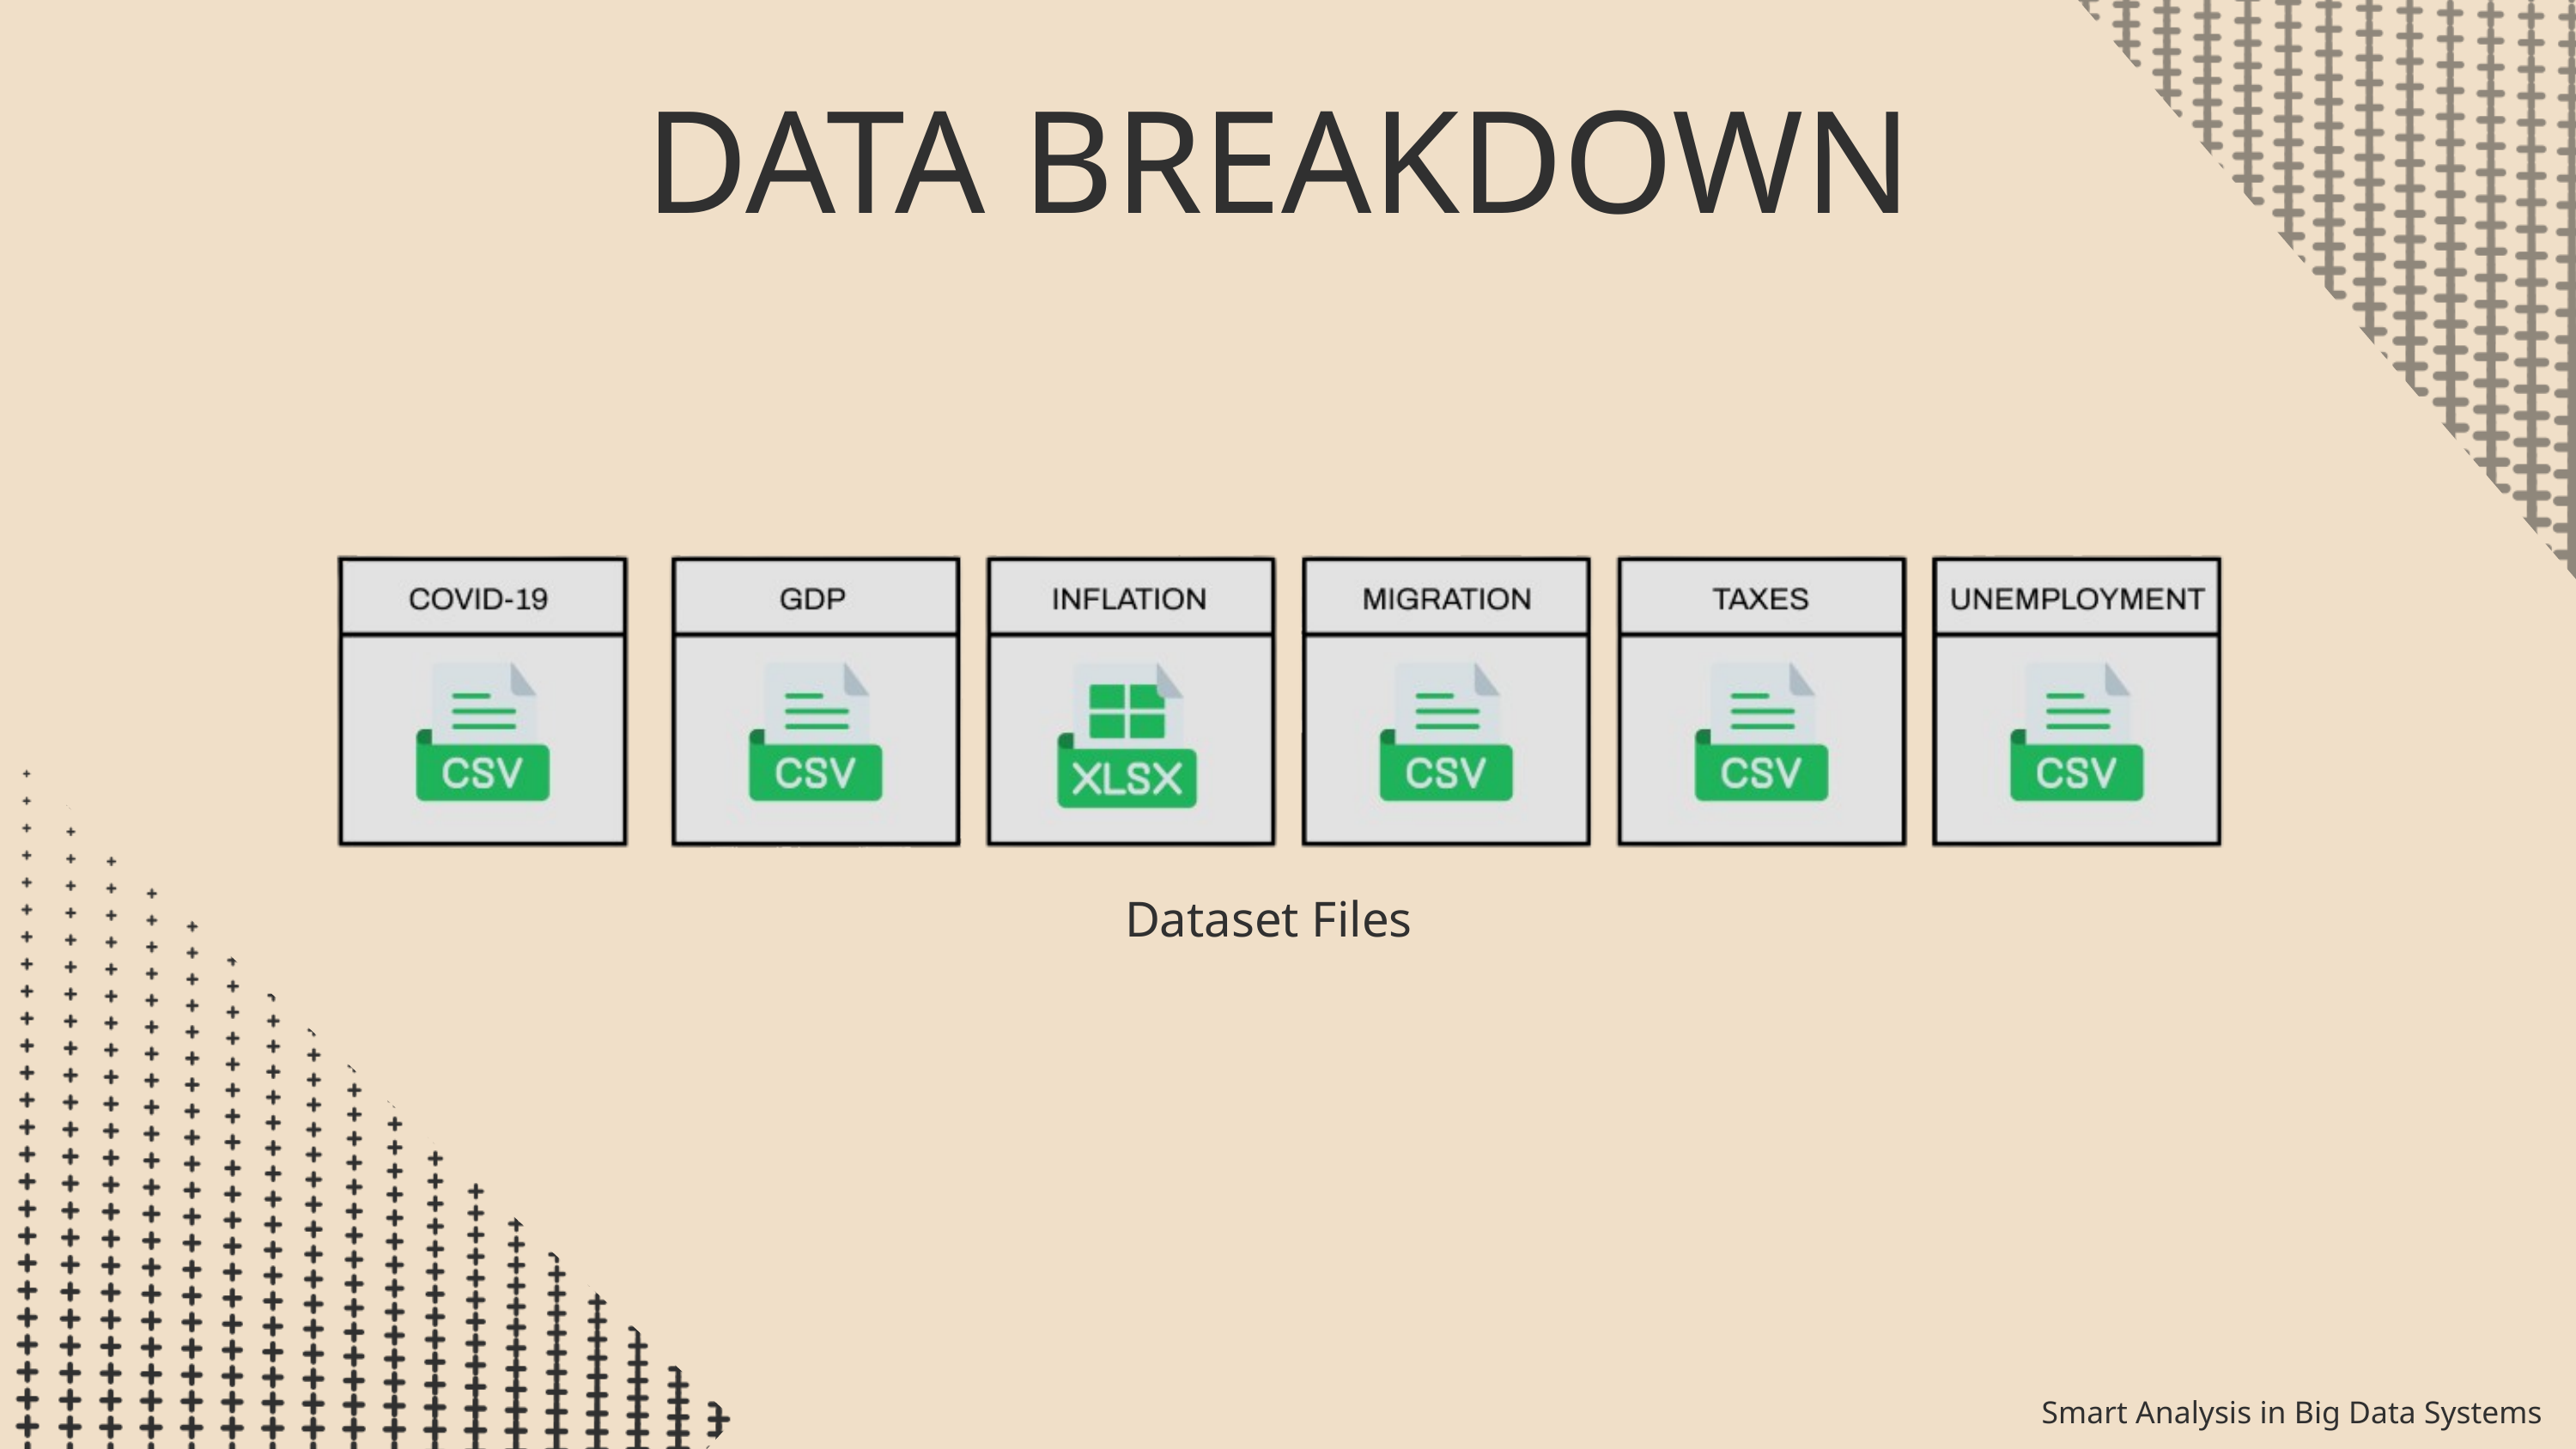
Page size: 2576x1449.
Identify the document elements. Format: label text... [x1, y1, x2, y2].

text_box [0, 743, 734, 1449]
text_box DATA BREAKDOWN [0, 71, 2285, 242]
text_box Smart Analysis in Big Data Systems [2008, 1387, 2576, 1431]
text_box Dataset Files [1125, 879, 1465, 947]
text_box [327, 538, 2231, 857]
text_box [2078, 0, 2576, 579]
